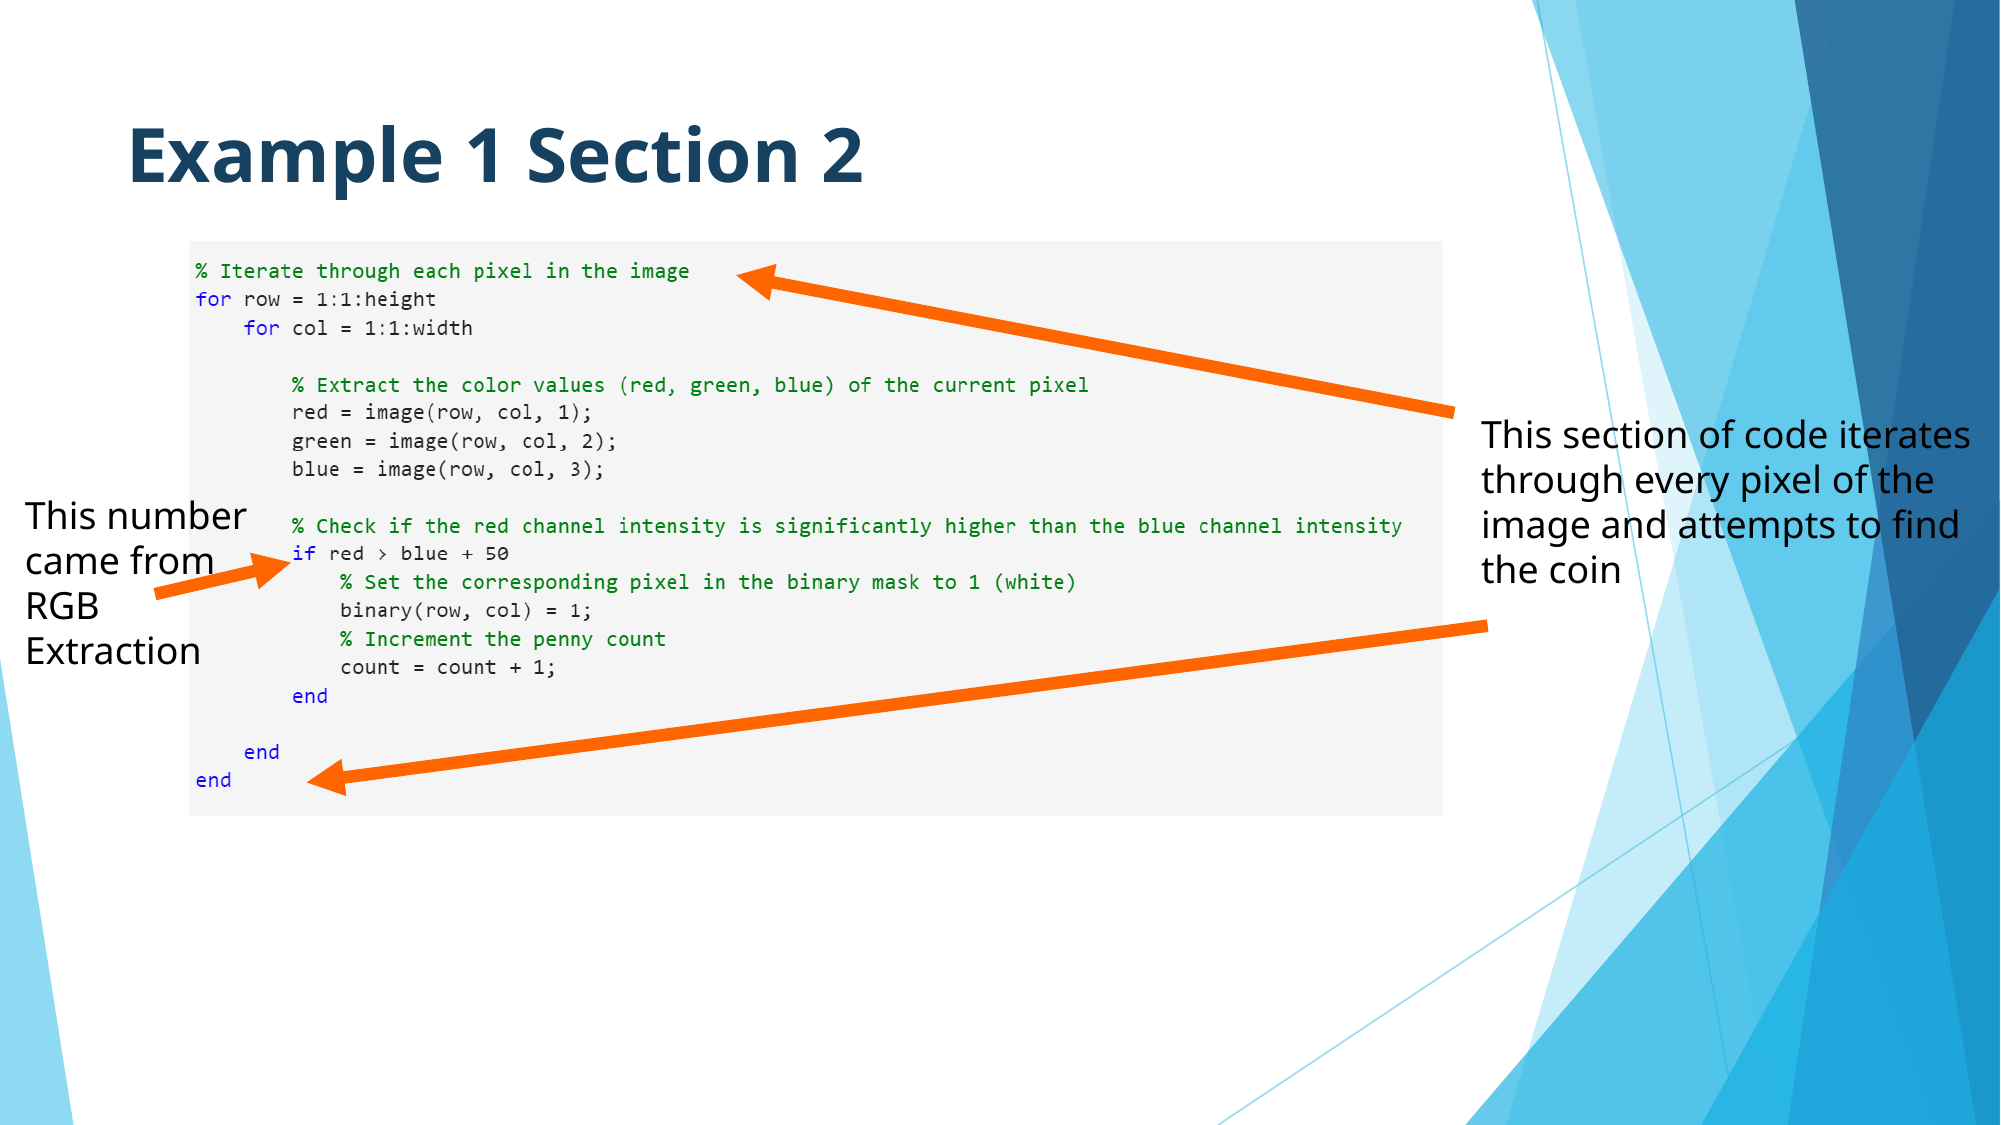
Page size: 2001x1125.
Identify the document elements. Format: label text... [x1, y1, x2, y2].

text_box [306, 625, 1488, 783]
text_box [735, 275, 1455, 414]
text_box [154, 562, 292, 595]
picture [189, 241, 1443, 816]
text_box This section of code iterates through every pixel of the image and attempts to find the coin [1466, 403, 2000, 599]
title Example 1 Section 2 [111, 99, 1522, 317]
text_box This number came from RGB Extraction [9, 484, 184, 680]
